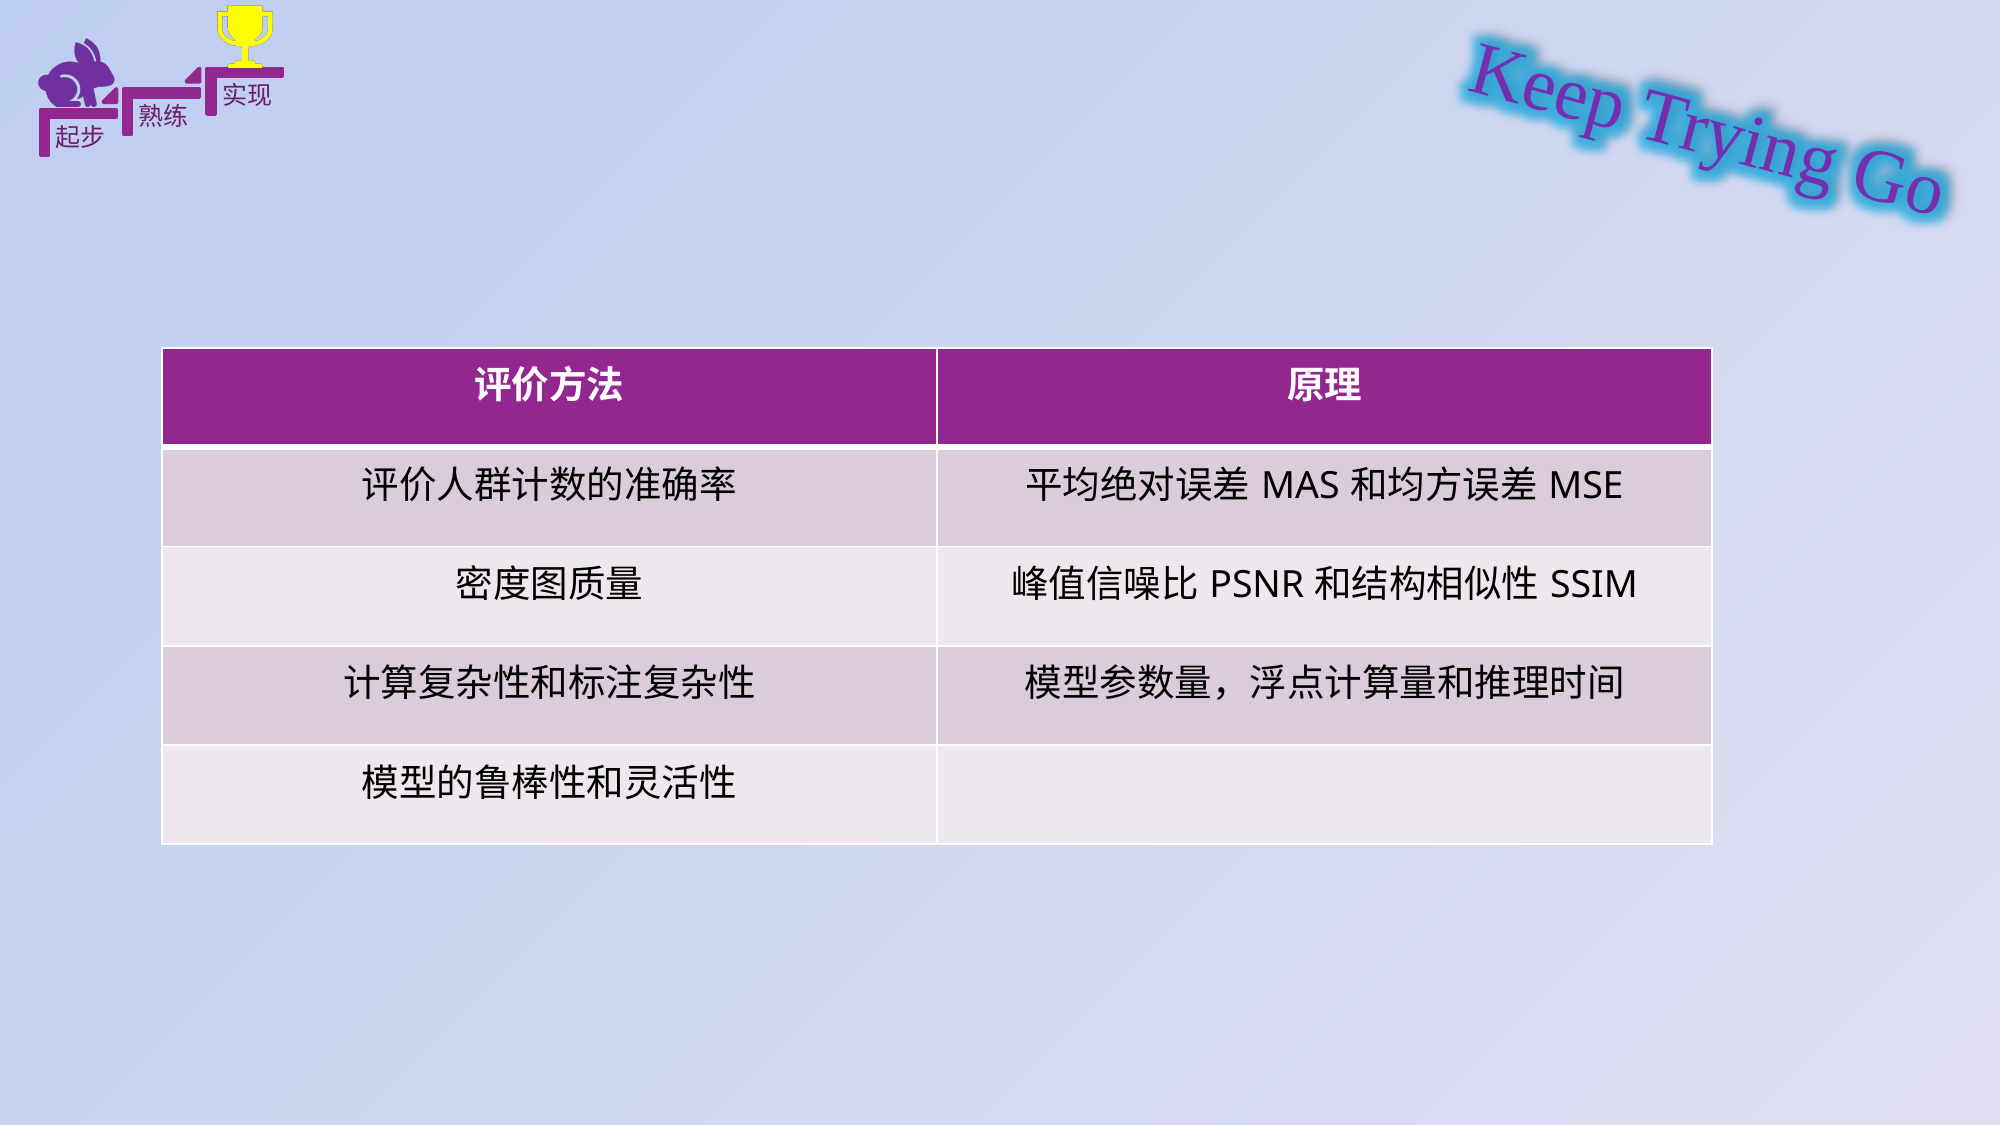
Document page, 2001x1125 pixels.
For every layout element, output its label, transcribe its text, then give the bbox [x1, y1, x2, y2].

table_cell 平均绝对误差MAS和均方误差MSE [938, 450, 1711, 546]
table_cell 密度图质量 [163, 547, 936, 645]
table_cell [938, 746, 1711, 843]
table_cell 模型参数量，浮点计算量和推理时间 [938, 647, 1711, 744]
picture [28, 24, 125, 121]
picture [207, 0, 283, 75]
table_cell 模型的鲁棒性和灵活性 [163, 746, 936, 843]
table_cell 计算复杂性和标注复杂性 [163, 647, 936, 744]
table_cell 评价人群计数的准确率 [163, 450, 936, 546]
table_header 原理 [938, 349, 1711, 444]
table_header 评价方法 [163, 349, 936, 444]
table_cell 峰值信噪比PSNR和结构相似性SSIM [938, 547, 1711, 645]
